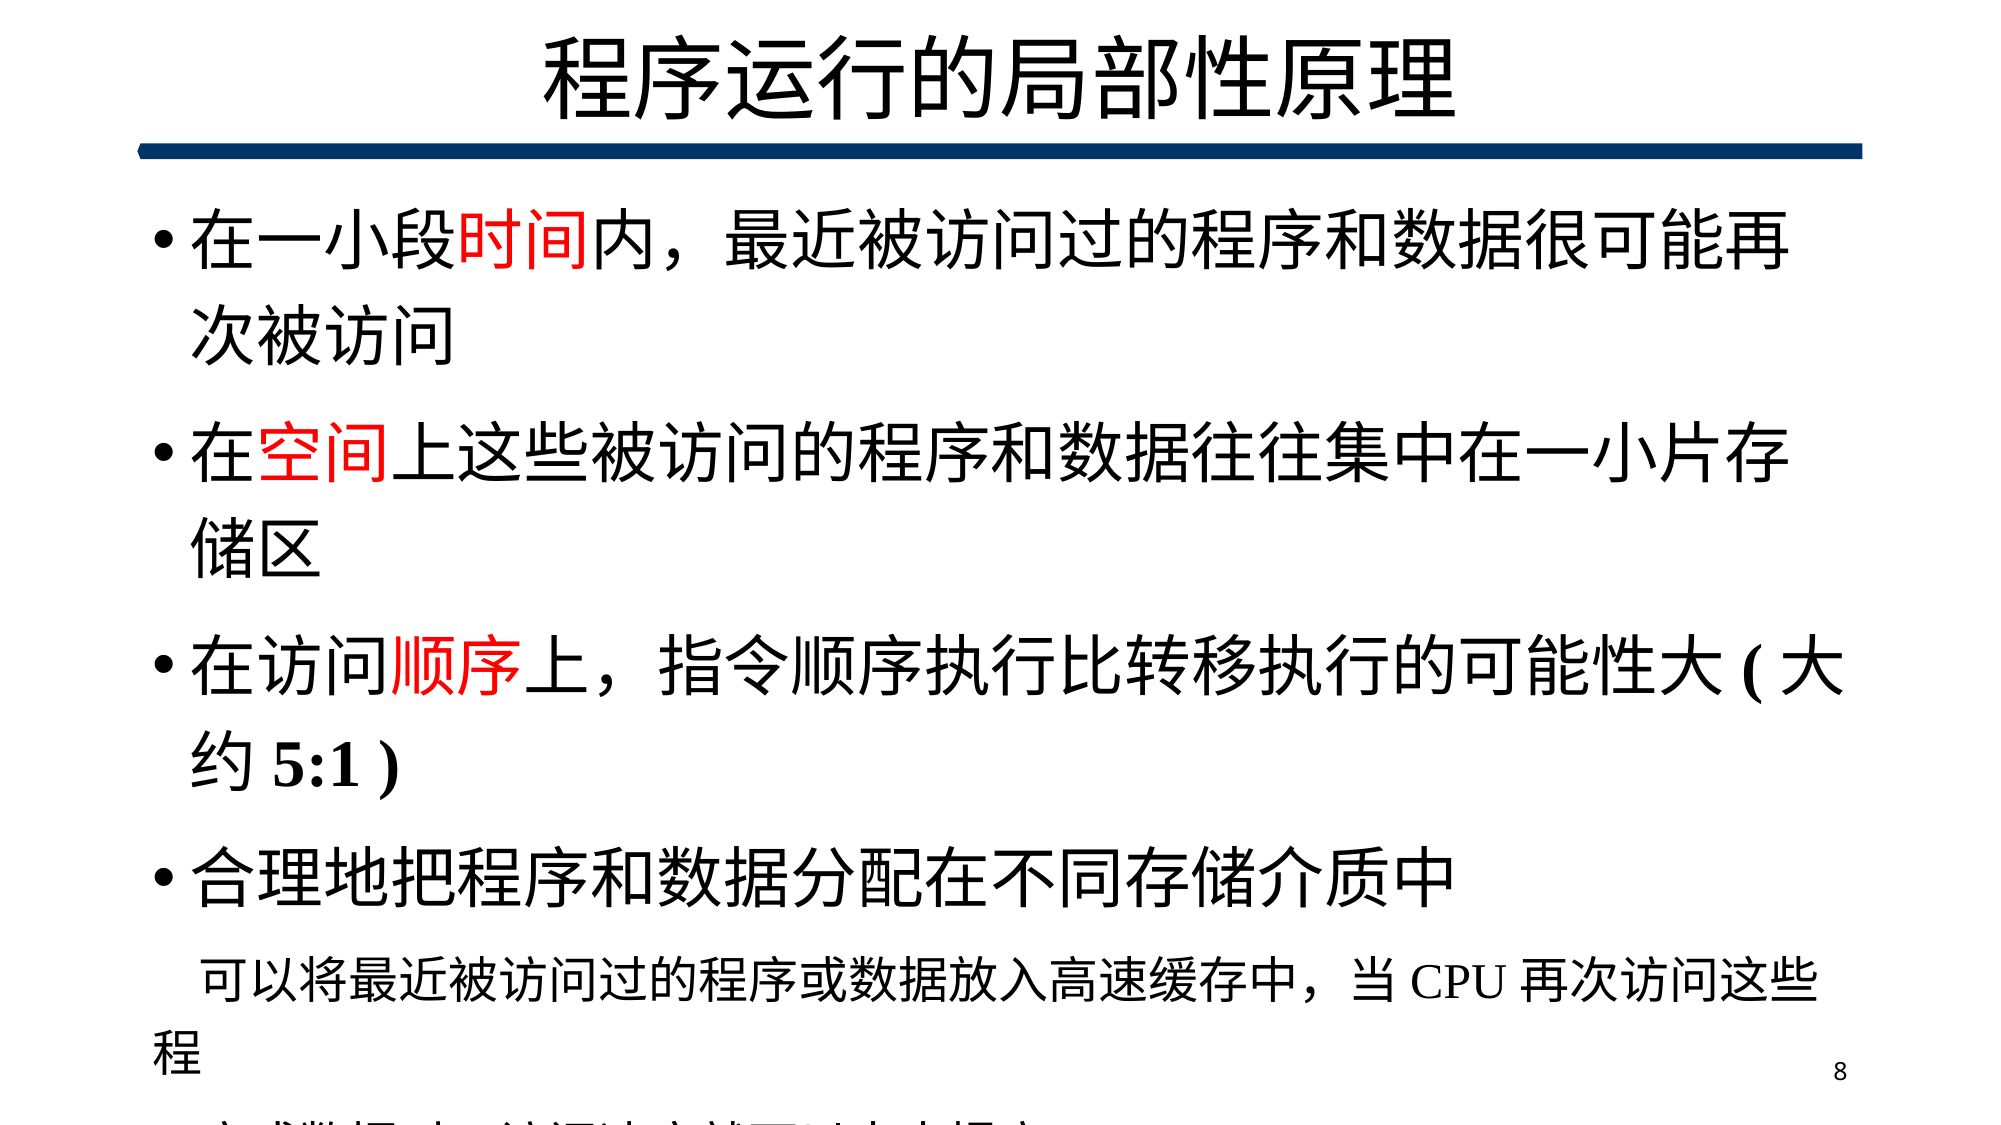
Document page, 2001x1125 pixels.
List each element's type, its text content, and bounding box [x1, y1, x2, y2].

title 程序运行的局部性原理 [137, 20, 1863, 145]
slide_number 8 [1412, 1042, 1863, 1103]
list 在一小段时间内，最近被访问过的程序和数据很可能再次被访问 在空间上这些被访问的程序和数据往往集中在一小片存储区 在访问顺序上，指令顺序执行比转移执行的可能性大(大约5:1 ) 合理地把程序和数据分配在不同存储介质中 可以将最近被访问过的程序或数据放入高速缓存中，当CPU再次访问这些程 序或数据时，访问速度就可以大大提高 [137, 174, 1863, 975]
